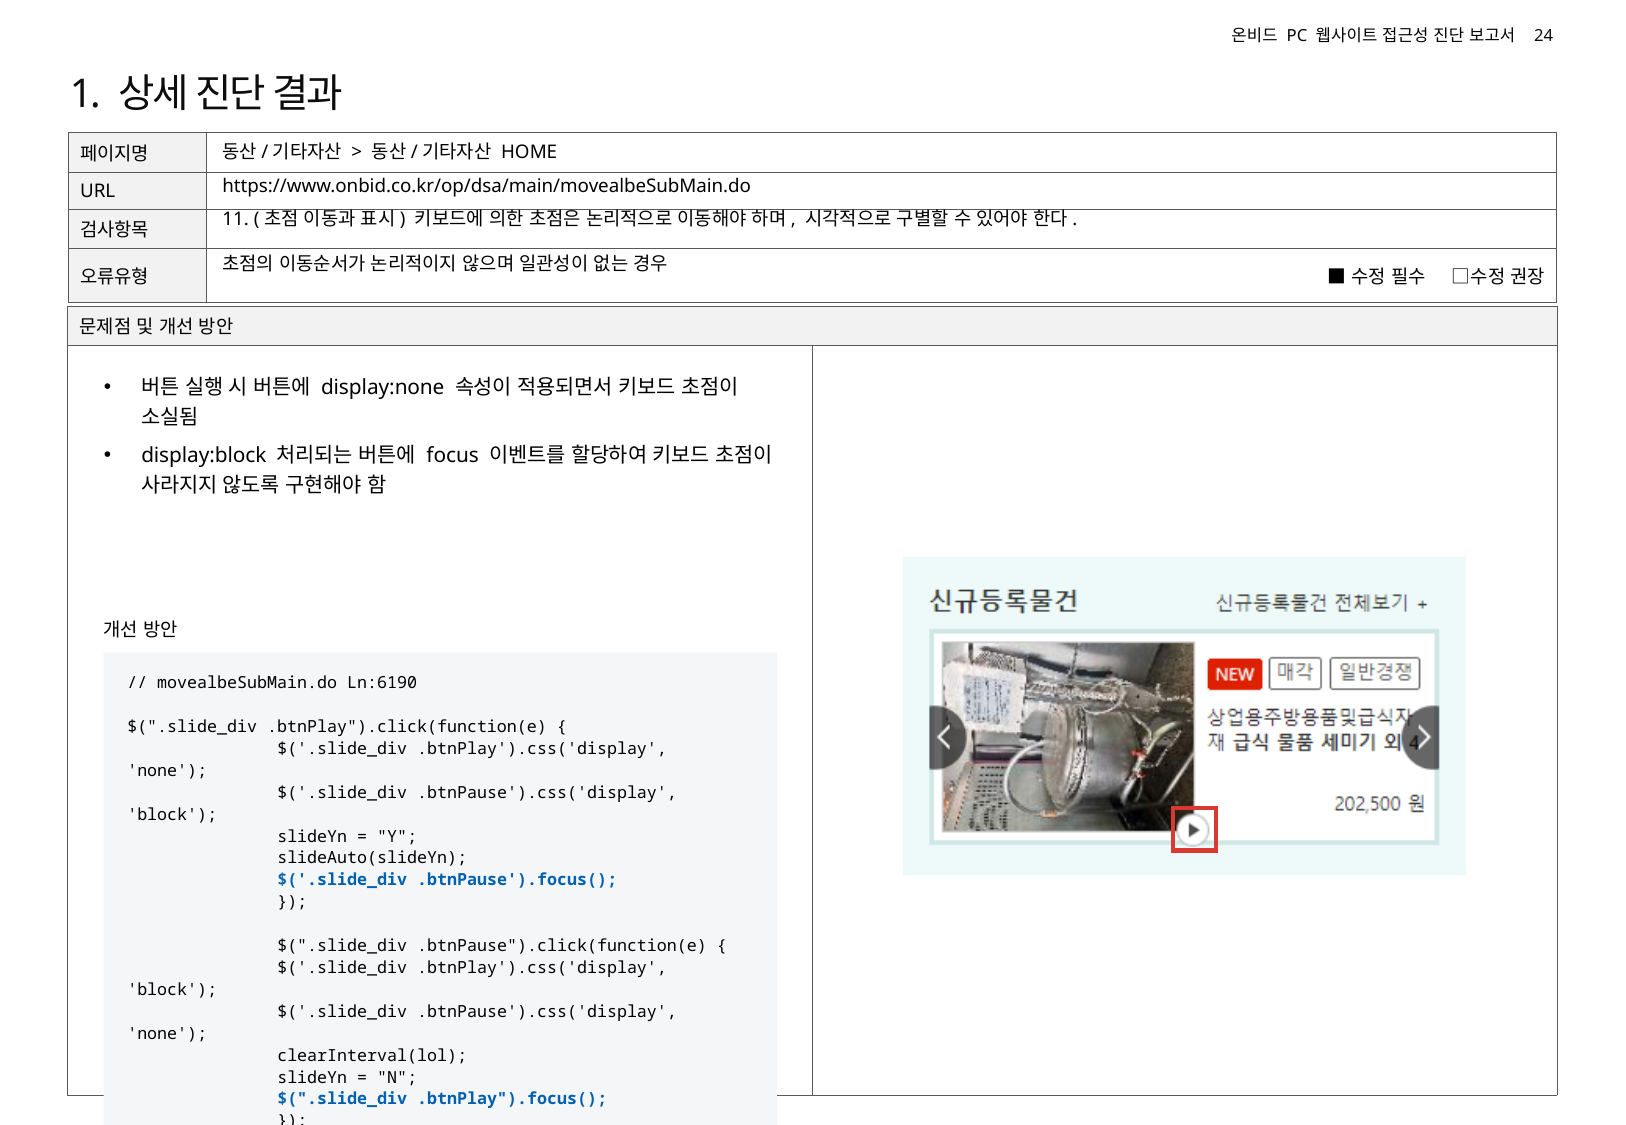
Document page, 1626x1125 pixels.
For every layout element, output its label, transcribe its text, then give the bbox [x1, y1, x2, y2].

list https://www.onbid.co.kr/op/dsa/main/movealbeSubMain.do [207, 167, 1557, 201]
list 11. (초점 이동과 표시) 키보드에 의한 초점은 논리적으로 이동해야 하며, 시각적으로 구별할 수 있어야 한다. [207, 201, 1557, 236]
title 1. 상세 진단 결과 [69, 72, 1126, 117]
list 동산/기타자산 > 동산/기타자산 HOME [207, 133, 1557, 167]
picture [903, 554, 1466, 875]
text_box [103, 617, 777, 1065]
list 초점의 이동순서가 논리적이지 않으며 일관성이 없는 경우 [207, 235, 1293, 291]
list 버튼 실행 시 버튼에 display:none 속성이 적용되면서 키보드 초점이 소실됨 display:block 처리되는 버튼에 focus 이벤트를 할당하여 키보드 초점이 사라지지 않도록 구현해야 함 [103, 368, 778, 568]
